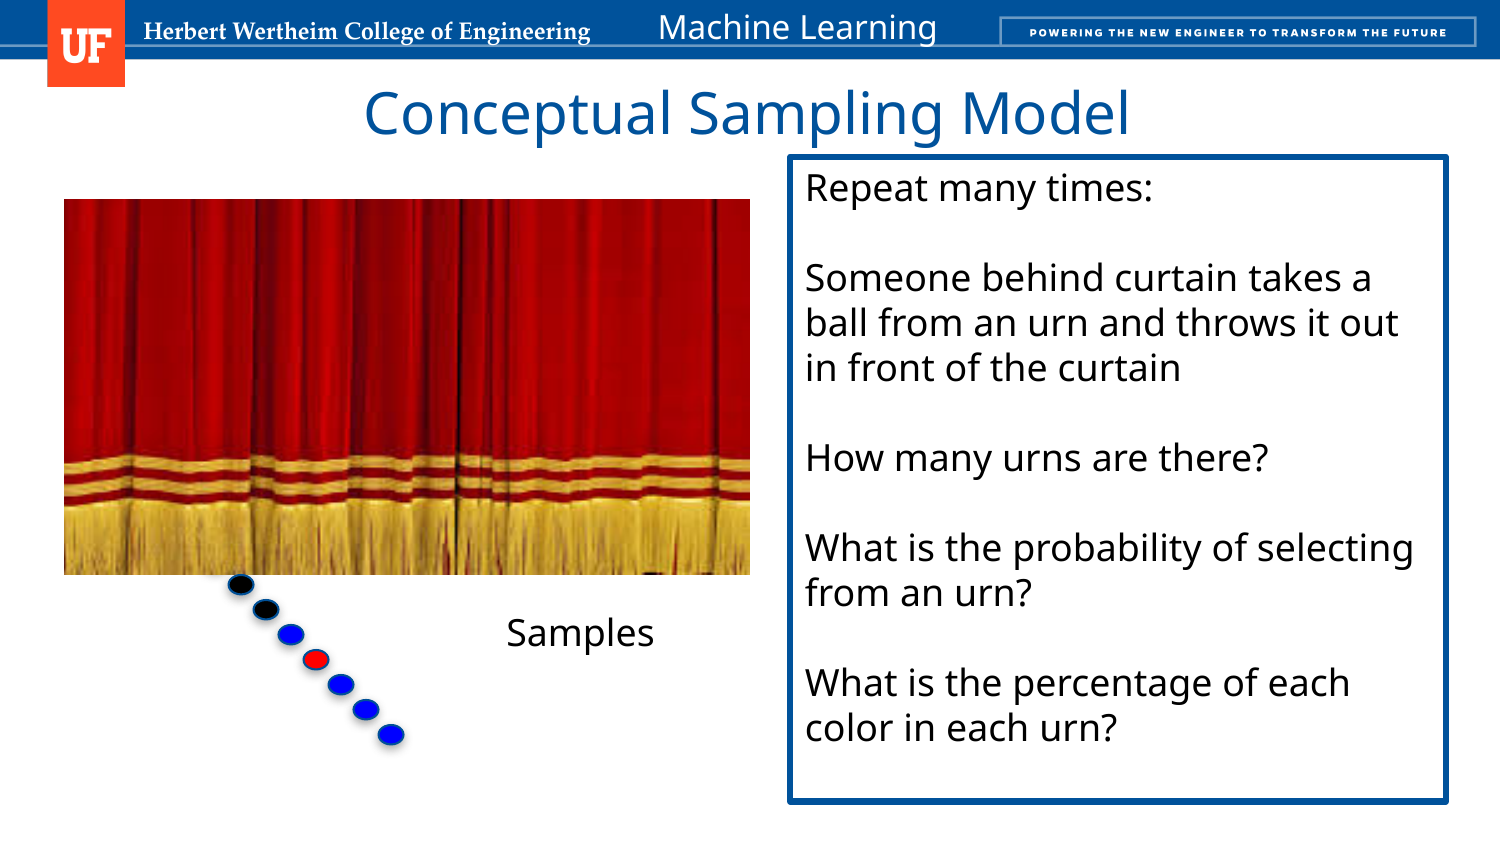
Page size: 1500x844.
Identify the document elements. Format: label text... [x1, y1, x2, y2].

text_box Repeat many times: Someone behind curtain takes a ball from an urn and throws it out in front of the curtain How many urns are there? What is the probability of selecting from an urn? What is the percentage of each color in each urn? [790, 156, 1446, 802]
text_box Samples [491, 601, 726, 662]
text_box [327, 673, 355, 696]
text_box [277, 623, 305, 646]
text_box [252, 598, 280, 621]
text_box [302, 648, 330, 671]
text_box [377, 723, 405, 746]
picture [0, 0, 1500, 87]
picture [63, 198, 751, 576]
title Conceptual Sampling Model [128, 68, 1368, 157]
text_box [352, 698, 380, 721]
text_box [227, 587, 255, 596]
